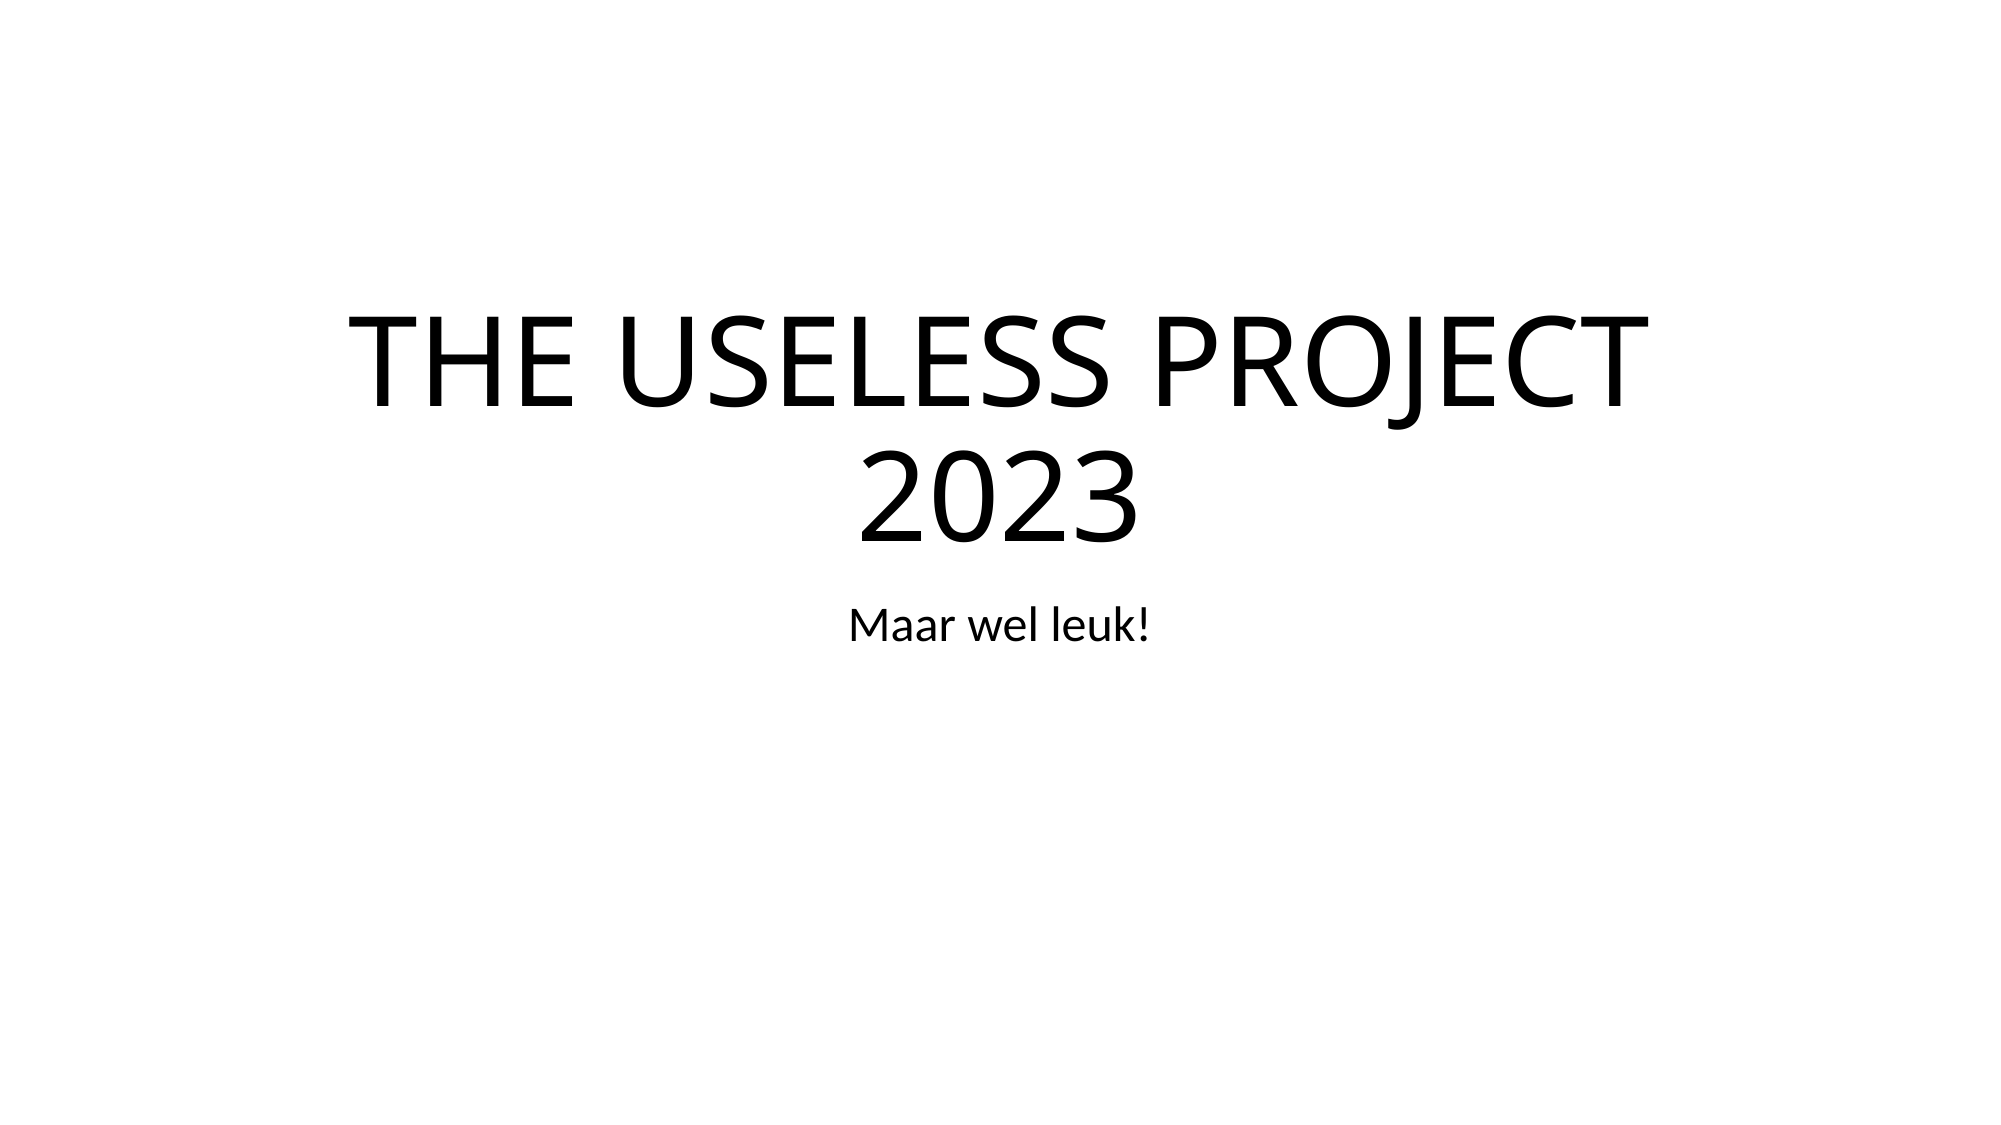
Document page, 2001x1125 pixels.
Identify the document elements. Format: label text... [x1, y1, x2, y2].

subtitle Maar wel leuk! [249, 590, 1750, 863]
title THE USELESS PROJECT 2023 [249, 184, 1750, 576]
